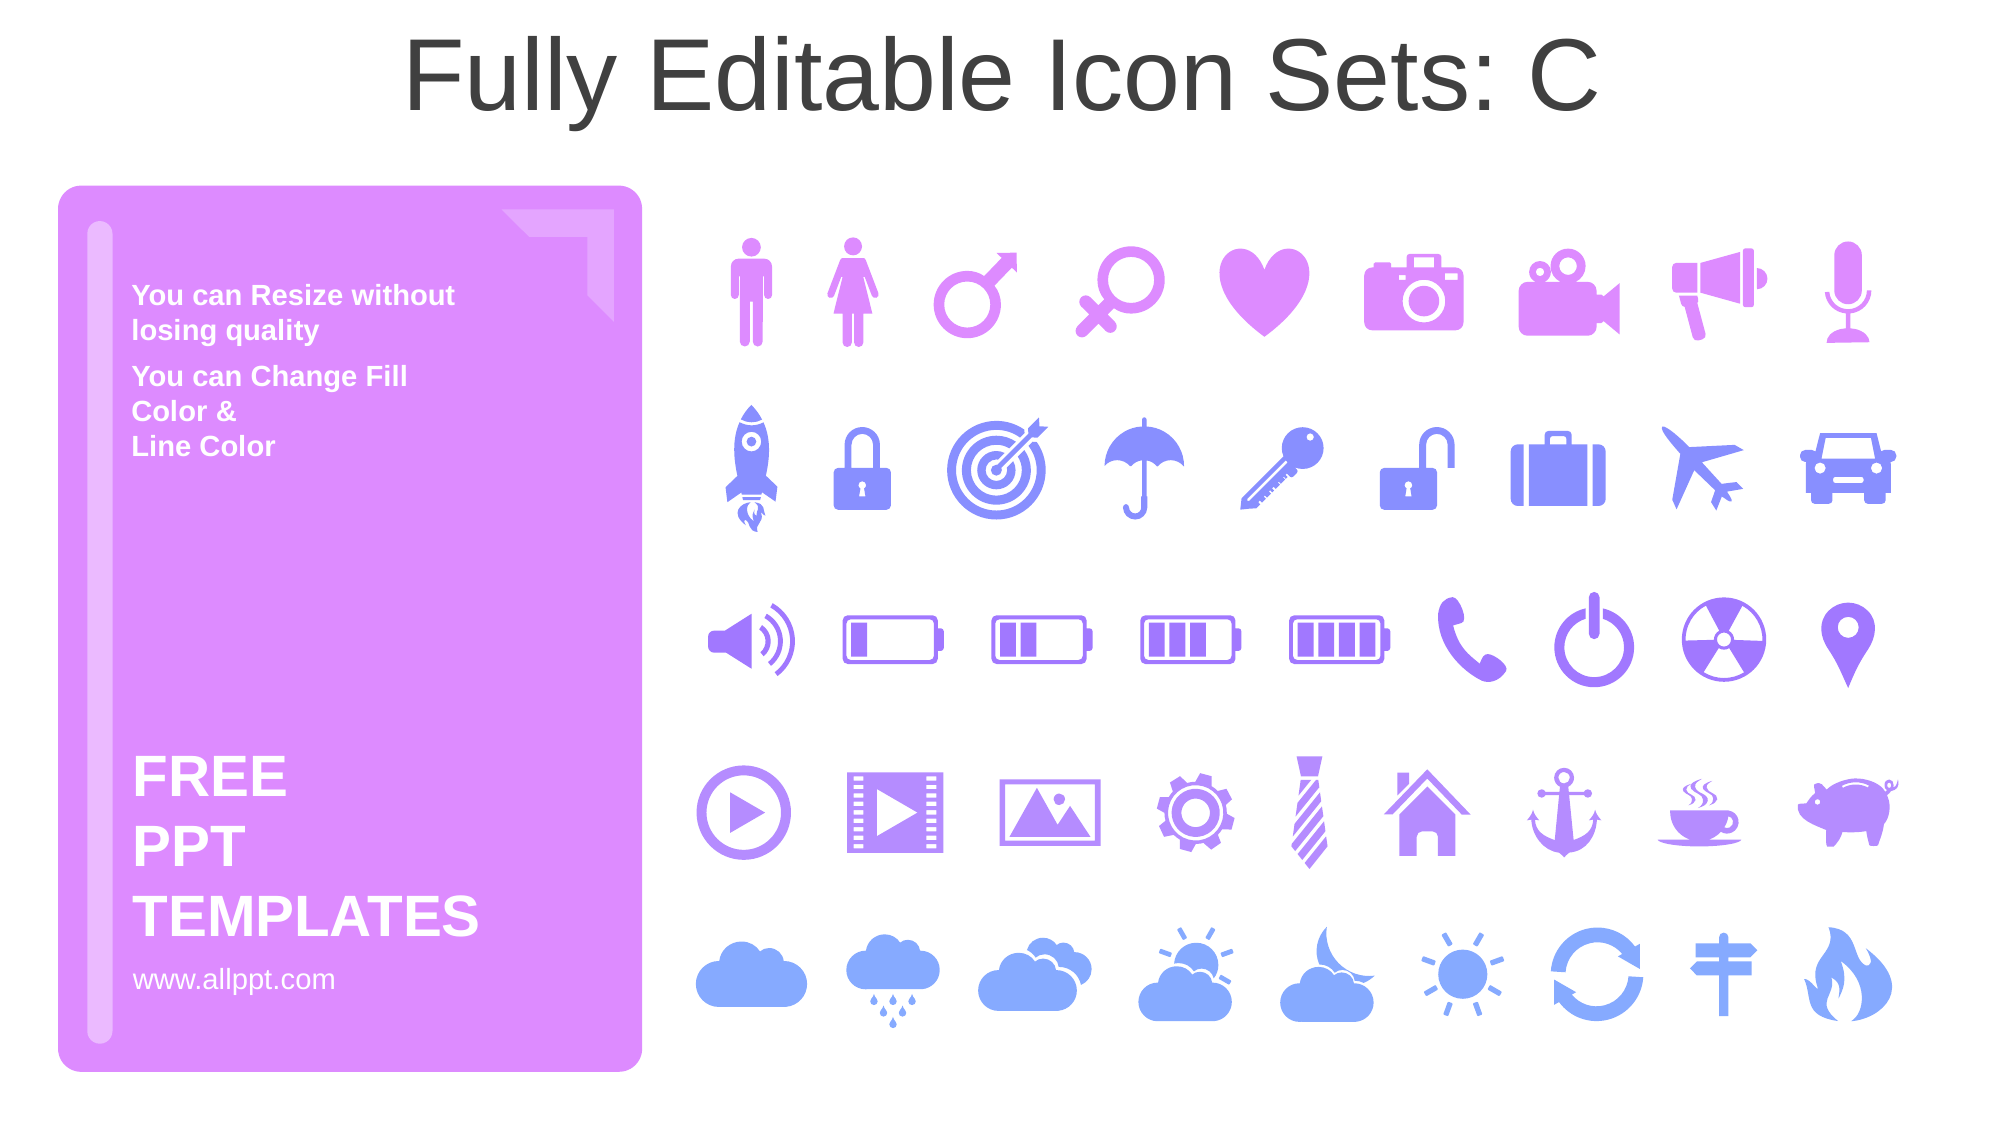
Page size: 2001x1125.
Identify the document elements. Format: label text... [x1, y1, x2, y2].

text_box [694, 940, 809, 1008]
text_box [1820, 601, 1876, 691]
text_box [1288, 614, 1392, 666]
text_box [1074, 245, 1166, 339]
text_box [1553, 975, 1645, 1023]
text_box [707, 611, 753, 671]
text_box [841, 614, 945, 666]
text_box [1381, 766, 1474, 857]
text_box [1137, 941, 1233, 1023]
text_box [1509, 443, 1525, 508]
text_box [1471, 1000, 1484, 1018]
text_box [1517, 247, 1621, 337]
text_box [1279, 923, 1378, 1023]
text_box [990, 614, 1094, 666]
text_box [1176, 926, 1188, 941]
text_box [695, 764, 793, 861]
text_box [1437, 948, 1489, 1000]
text_box [724, 403, 779, 534]
text_box [1219, 947, 1235, 959]
text_box [1436, 596, 1508, 683]
text_box [846, 771, 944, 854]
text_box [768, 601, 796, 678]
text_box [832, 425, 892, 511]
text_box [1378, 425, 1456, 511]
text_box [1527, 429, 1589, 508]
text_box [1155, 771, 1236, 854]
text_box [845, 933, 941, 1007]
text_box [826, 236, 880, 349]
list Fully Editable Icon Sets: C [53, 20, 1952, 140]
text_box [1290, 755, 1329, 871]
text_box [1363, 252, 1465, 332]
text_box [1660, 425, 1747, 513]
text_box [977, 936, 1093, 1012]
text_box [1680, 596, 1768, 683]
text_box [1796, 777, 1900, 848]
text_box [932, 251, 1019, 340]
text_box [1204, 926, 1217, 941]
text_box [1139, 614, 1243, 666]
text_box [729, 236, 774, 348]
text_box [1422, 984, 1439, 998]
text_box [763, 612, 784, 668]
text_box [878, 1002, 889, 1018]
text_box [1671, 247, 1769, 342]
text_box [757, 623, 772, 658]
text_box [1524, 766, 1604, 859]
text_box [1420, 955, 1437, 967]
text_box [1798, 432, 1898, 505]
text_box [1833, 240, 1863, 306]
text_box [1655, 777, 1744, 848]
text_box [1488, 955, 1506, 967]
text_box [1440, 931, 1454, 948]
text_box [1823, 289, 1873, 344]
text_box [1442, 1000, 1454, 1018]
text_box [1218, 247, 1311, 339]
text_box [1486, 984, 1503, 998]
text_box [1103, 416, 1186, 521]
text_box [999, 778, 1102, 847]
text_box [897, 1002, 908, 1018]
text_box [1549, 926, 1641, 974]
text_box [1688, 931, 1759, 1018]
text_box [946, 415, 1051, 521]
text_box [1239, 426, 1325, 511]
text_box [1553, 590, 1636, 689]
text_box [1591, 443, 1607, 508]
text_box [888, 1014, 898, 1030]
text_box [1802, 926, 1894, 1023]
text_box [1472, 931, 1485, 948]
